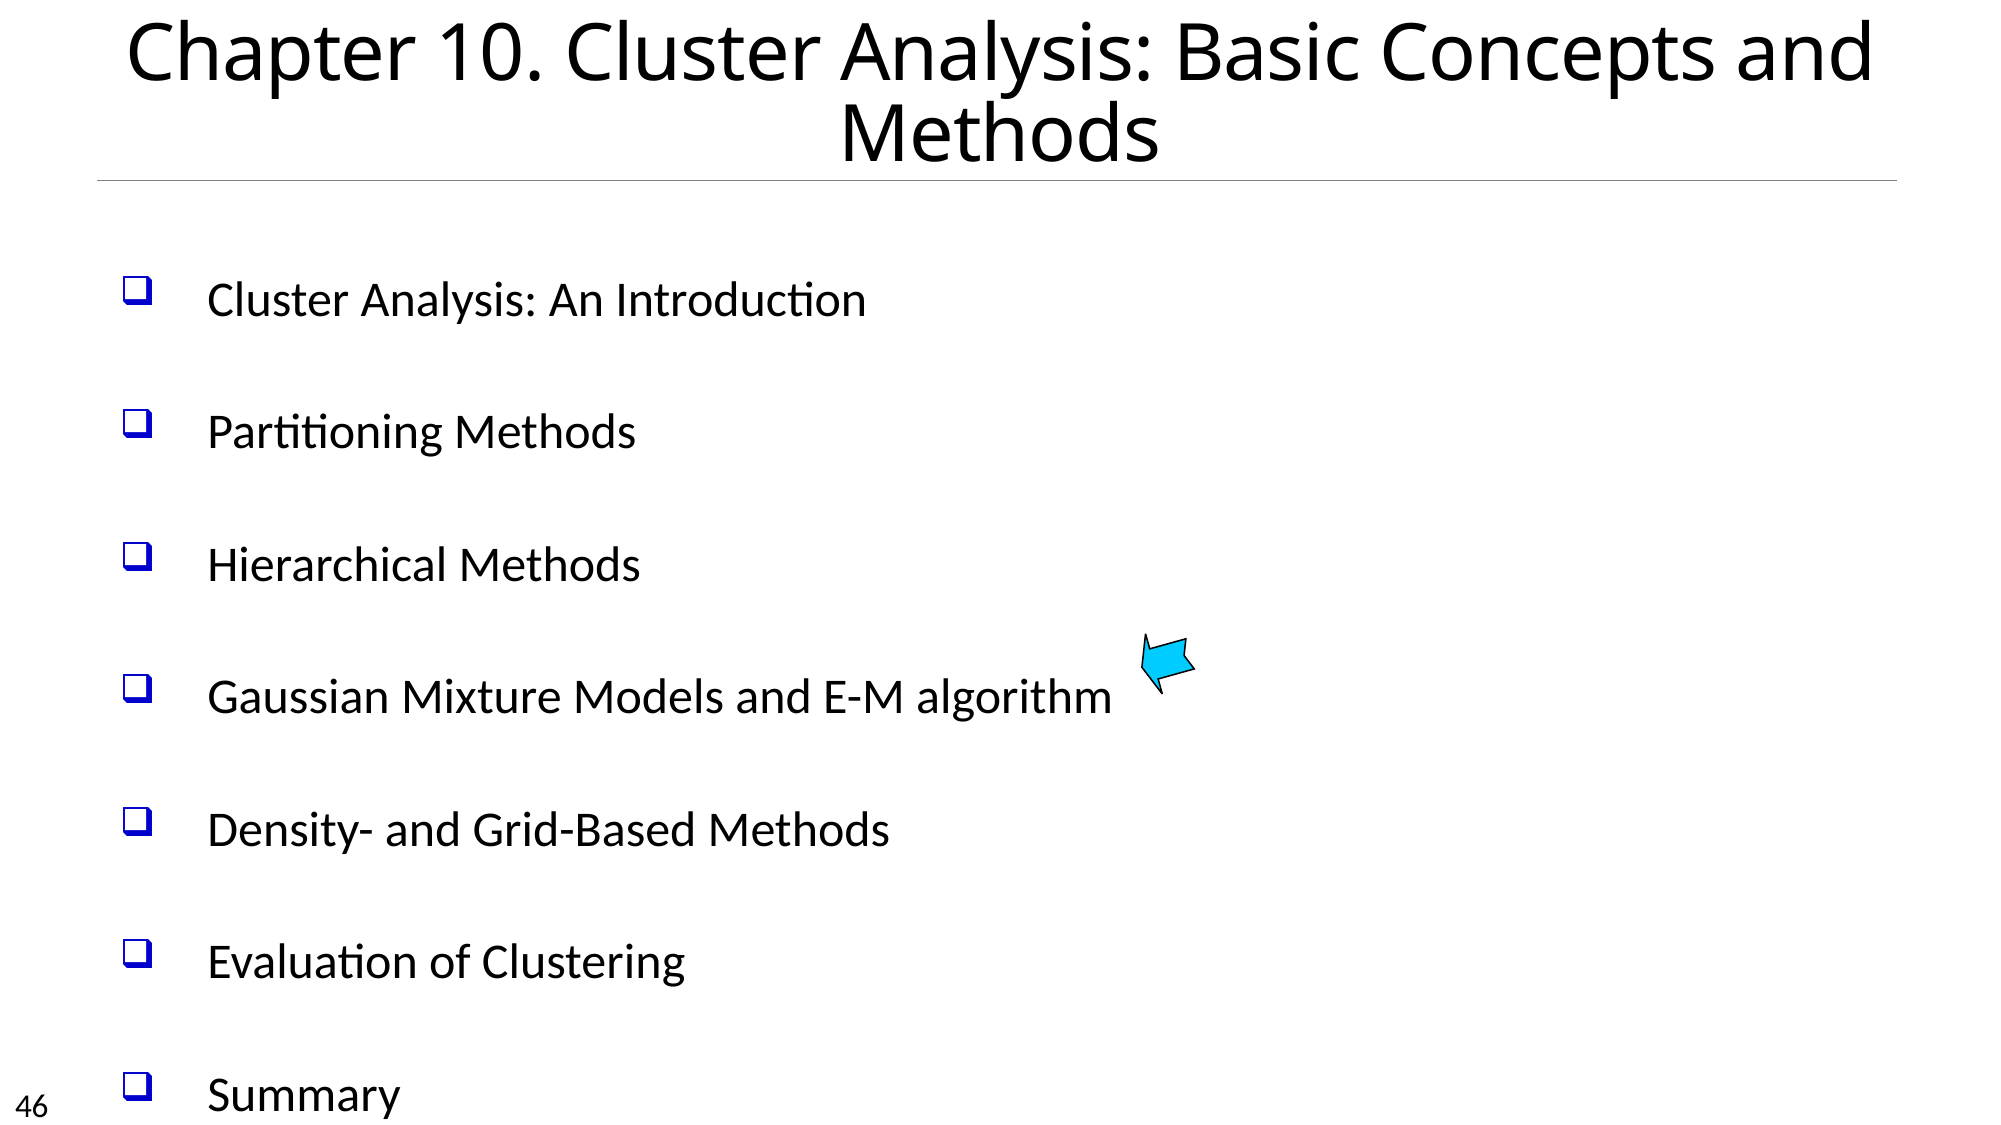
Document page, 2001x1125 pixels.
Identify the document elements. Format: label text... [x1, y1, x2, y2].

text_box [1141, 633, 1195, 694]
title Chapter 10. Cluster Analysis: Basic Concepts and Methods [0, 15, 2000, 179]
list Cluster Analysis: An Introduction Partitioning Methods Hierarchical Methods Gaussian Mixture Models and E-M algorithm Density- and Grid-Based Methods Evaluation of Clustering Summary [104, 198, 1896, 1117]
